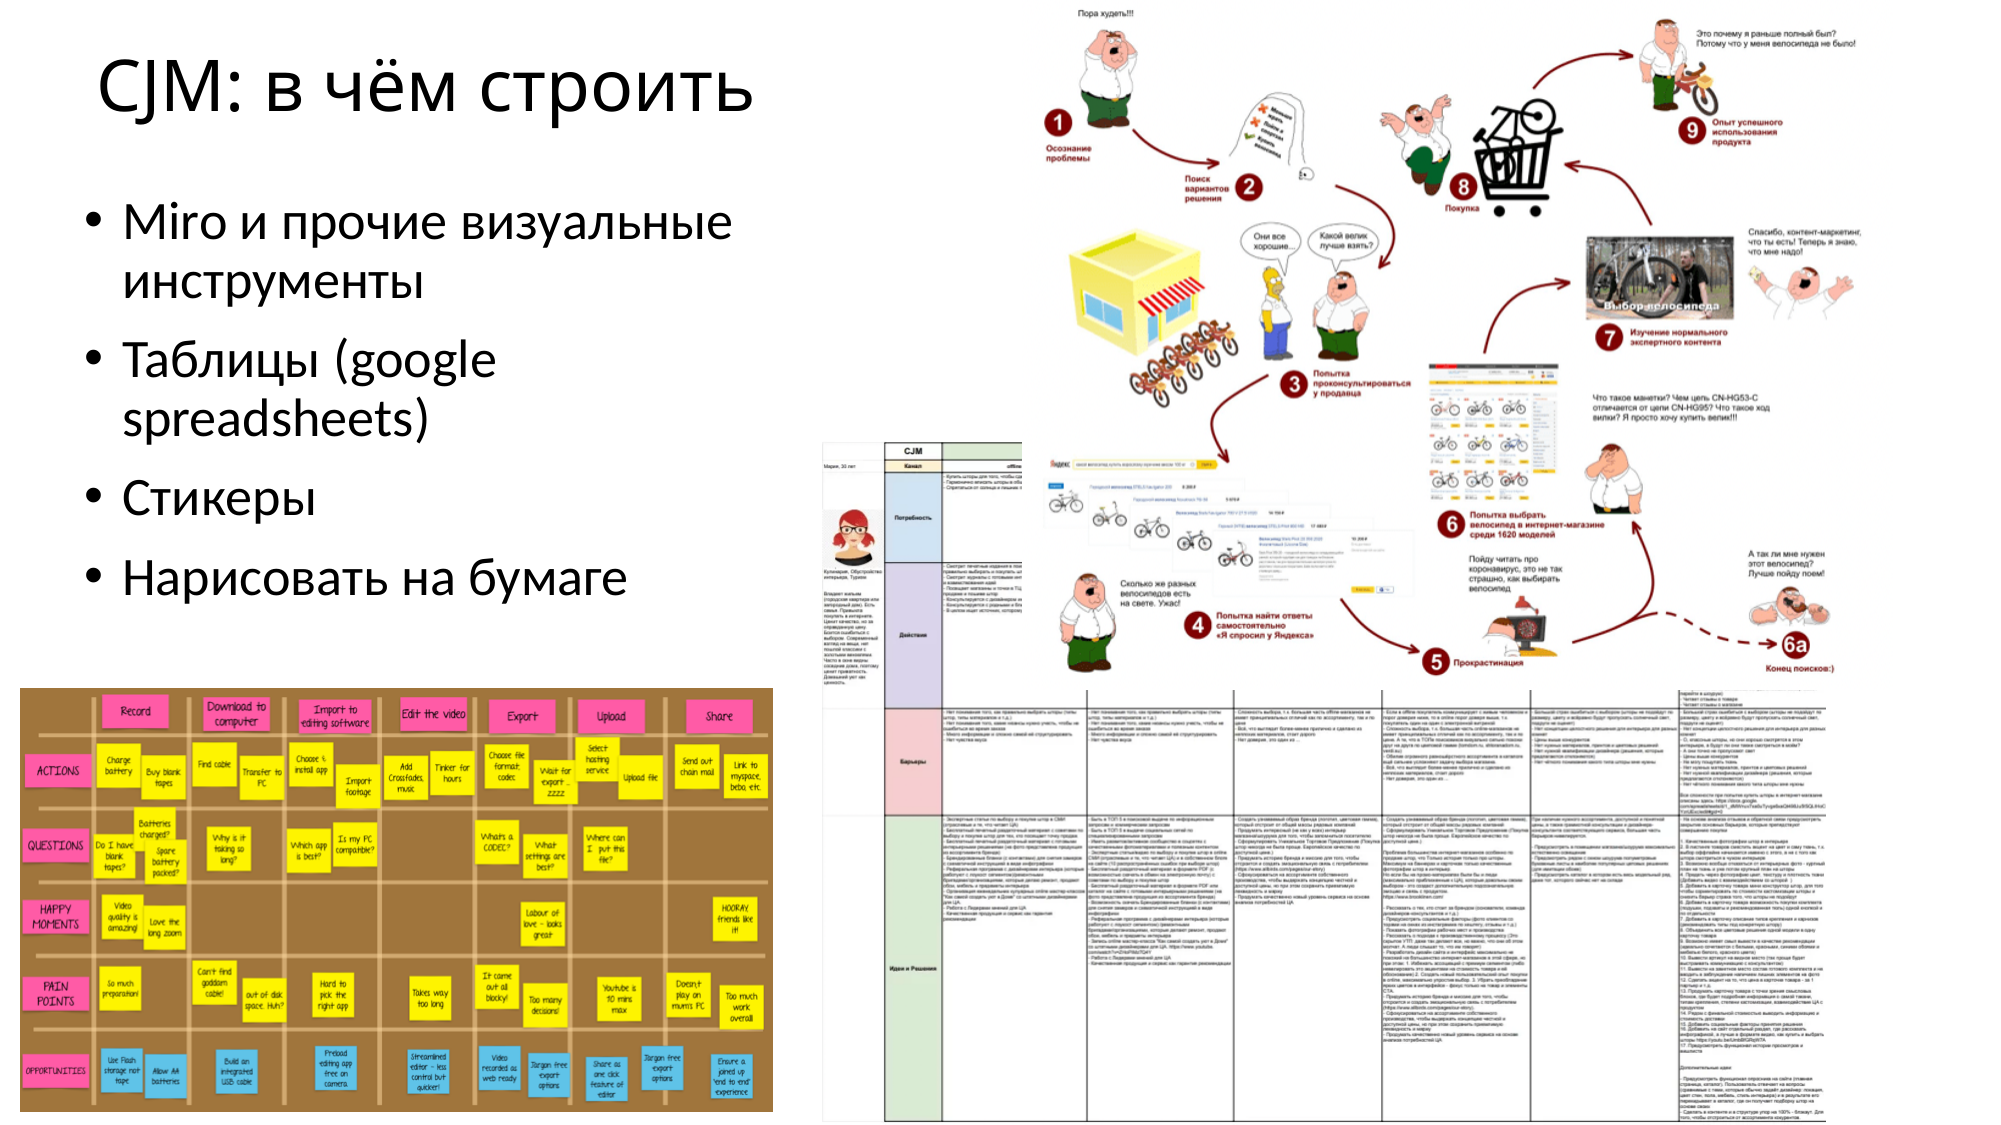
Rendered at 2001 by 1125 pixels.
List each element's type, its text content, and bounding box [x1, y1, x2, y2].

picture [20, 688, 773, 1112]
list Miro и прочие визуальные инструменты Таблицы (google spreadsheets) Стикеры Нарисовать на бумаге [69, 185, 781, 661]
picture [822, 0, 1893, 1125]
title CJM: в чём строить [80, 19, 881, 157]
